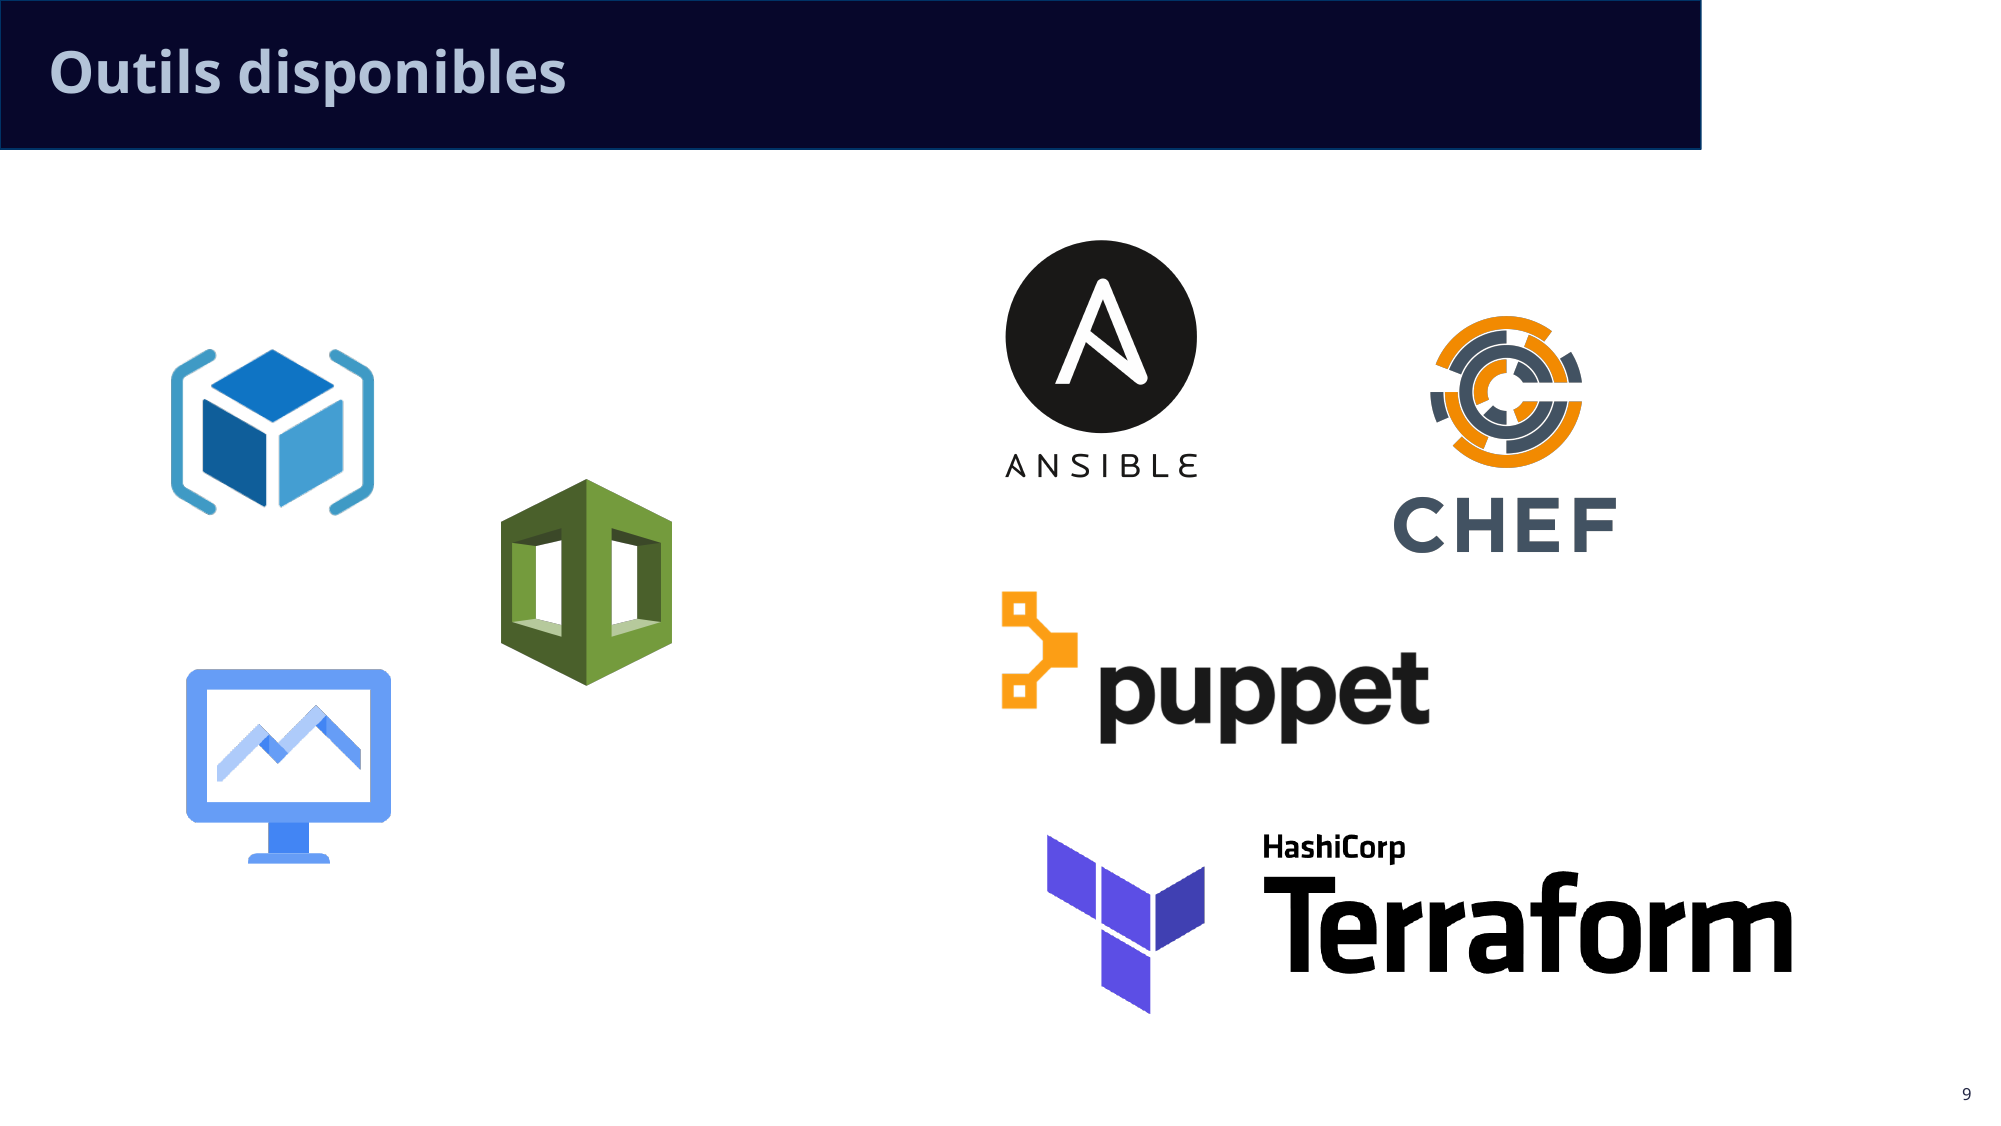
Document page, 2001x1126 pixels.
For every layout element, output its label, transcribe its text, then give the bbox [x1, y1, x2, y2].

picture [1004, 240, 1198, 478]
picture [167, 329, 375, 537]
picture [501, 478, 672, 687]
picture [184, 667, 393, 865]
picture [1045, 834, 1792, 1014]
slide_number 9 [1897, 1058, 1987, 1114]
picture [1394, 316, 1616, 553]
list Outils disponibles [31, 34, 1261, 115]
picture [999, 590, 1431, 745]
